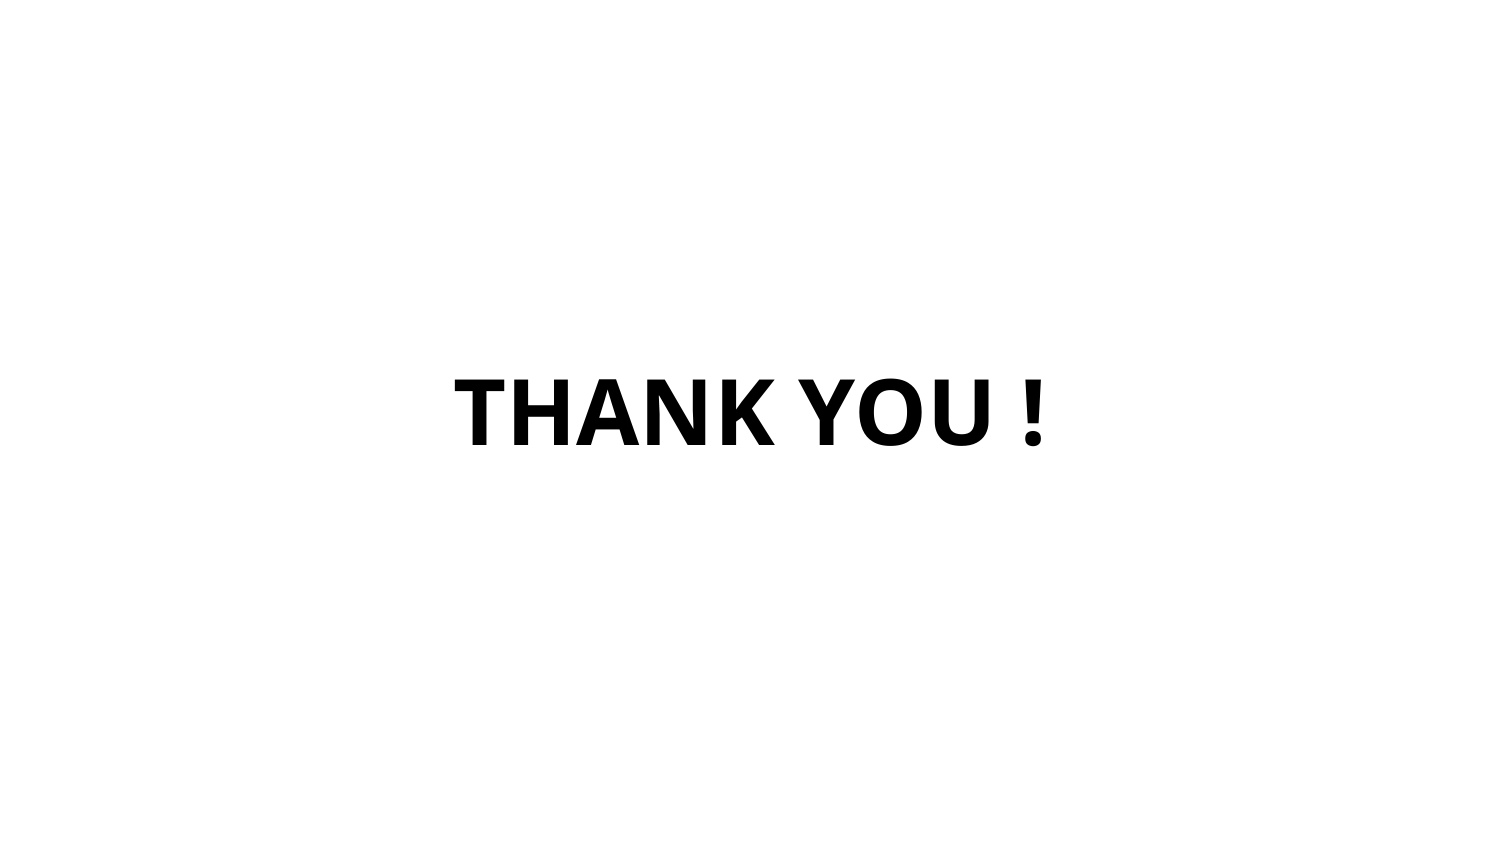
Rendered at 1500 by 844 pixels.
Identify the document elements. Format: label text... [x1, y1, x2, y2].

text_box THANK YOU ! [438, 346, 1351, 472]
